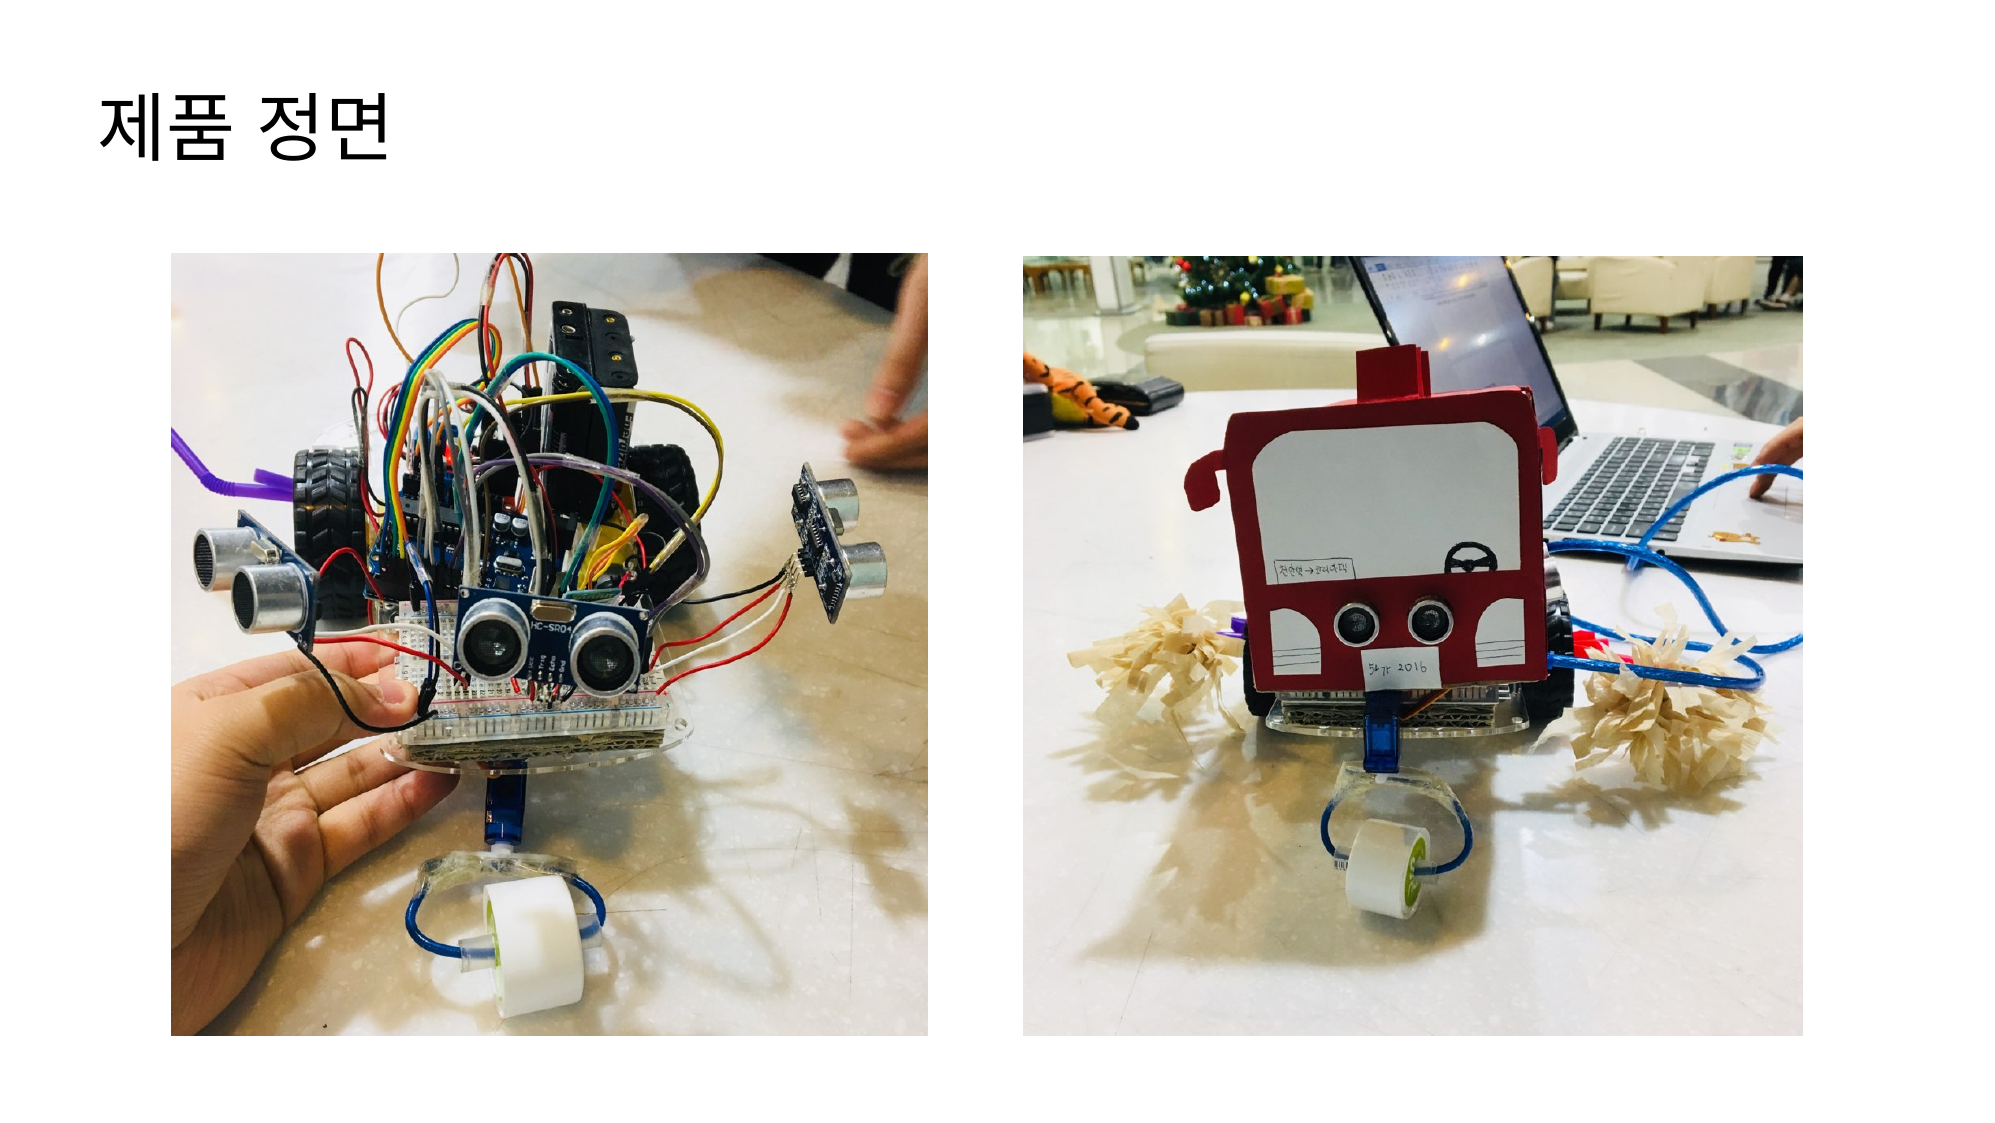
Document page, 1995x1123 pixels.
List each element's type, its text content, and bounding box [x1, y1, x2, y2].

picture [170, 253, 928, 1036]
picture [1022, 255, 1803, 1036]
text_box 제품 정면 [97, 80, 986, 171]
